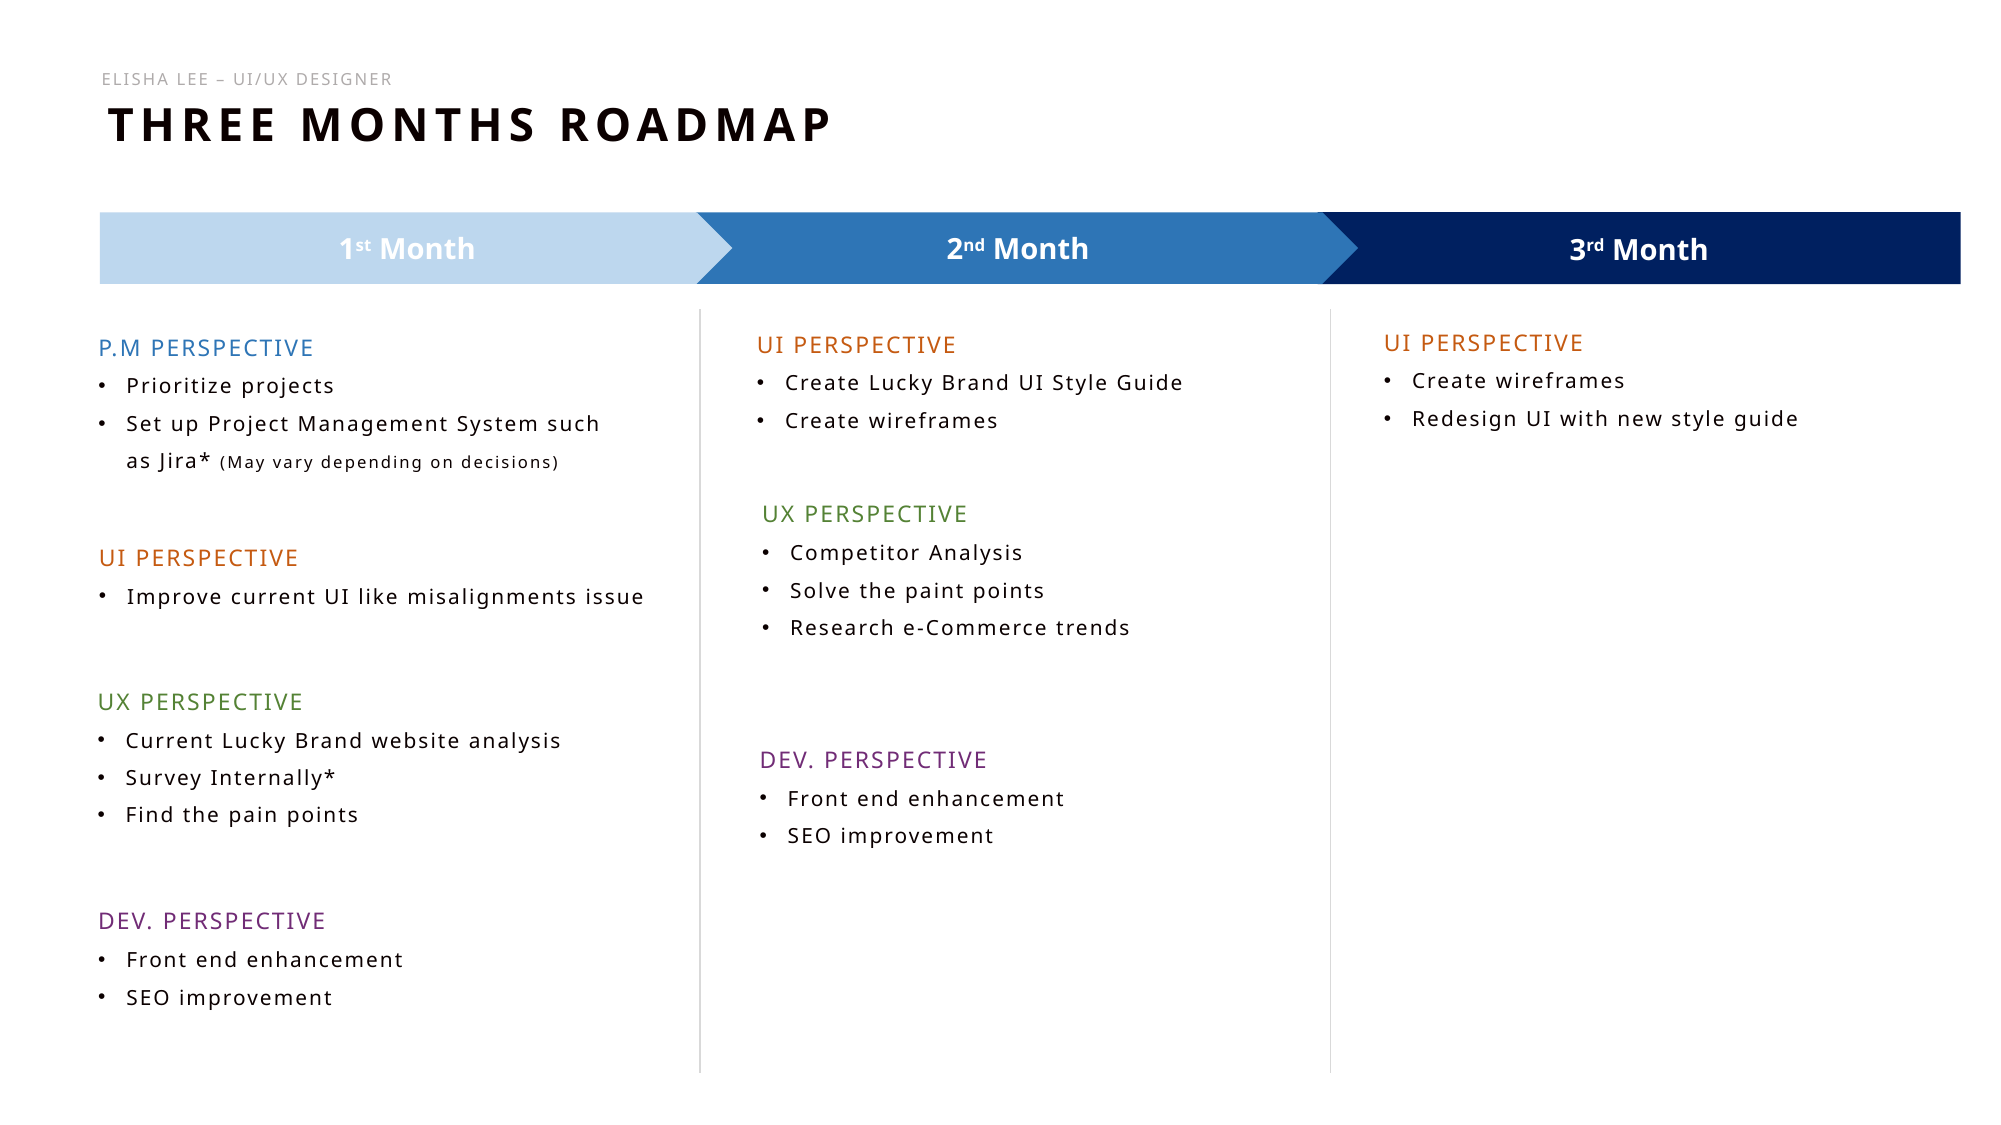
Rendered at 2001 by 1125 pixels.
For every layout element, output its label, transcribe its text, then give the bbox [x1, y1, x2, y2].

text_box 1st Month [98, 211, 734, 285]
text_box 2nd Month [698, 211, 1360, 285]
text_box P.M PERSPECTIVE Prioritize projects Set up Project Management System such as Jira* (May vary depending on decisions) [98, 319, 618, 473]
text_box 3rd Month [1324, 211, 1962, 285]
text_box UI PERSPECTIVE Improve current UI like misalignments issue [99, 529, 645, 609]
text_box UI PERSPECTIVE Create Lucky Brand UI Style Guide Create wireframes [756, 316, 1184, 433]
text_box DEV. PERSPECTIVE Front end enhancement SEO improvement [759, 731, 1065, 848]
text_box UI PERSPECTIVE Create wireframes Redesign UI with new style guide [1384, 314, 1799, 431]
text_box UX PERSPECTIVE Current Lucky Brand website analysis Survey Internally* Find the pain points [97, 673, 562, 828]
text_box THREE MONTHS ROADMAP [107, 96, 832, 152]
text_box ELISHA LEE – UI/UX DESIGNER [101, 68, 393, 89]
text_box UX PERSPECTIVE Competitor Analysis Solve the paint points Research e-Commerce trends [762, 486, 1131, 640]
text_box DEV. PERSPECTIVE Front end enhancement SEO improvement [98, 893, 403, 1010]
